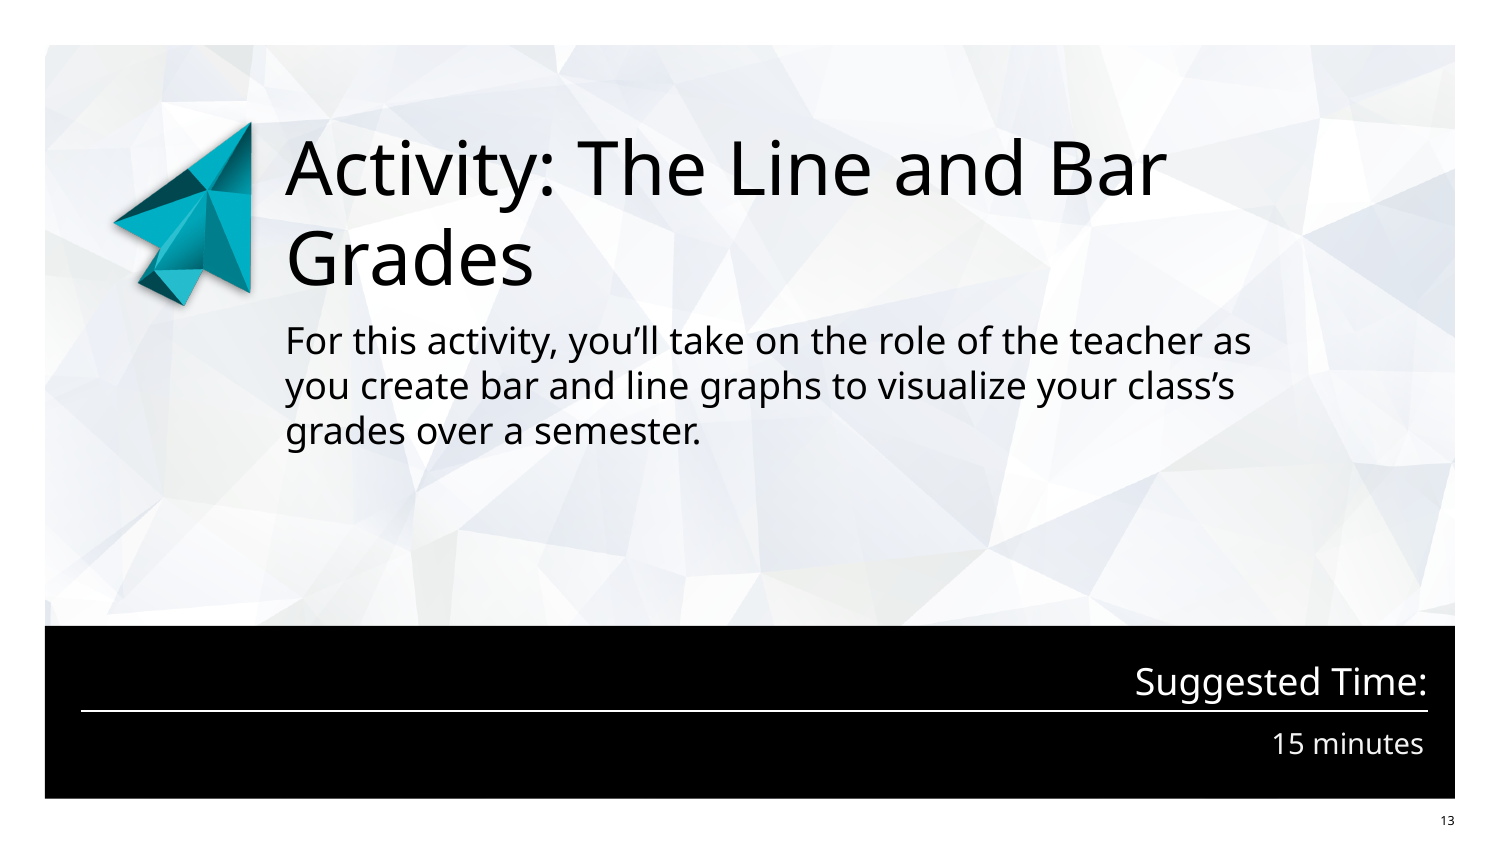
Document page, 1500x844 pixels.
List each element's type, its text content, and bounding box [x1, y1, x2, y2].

title Activity: The Line and Bar Grades For this activity, you’ll take on the role of the teacher as you create bar and line graphs to visualize your class’s grades over a semester. [0, 45, 1277, 581]
picture [45, 45, 1455, 625]
title 15 minutes [968, 706, 1440, 779]
